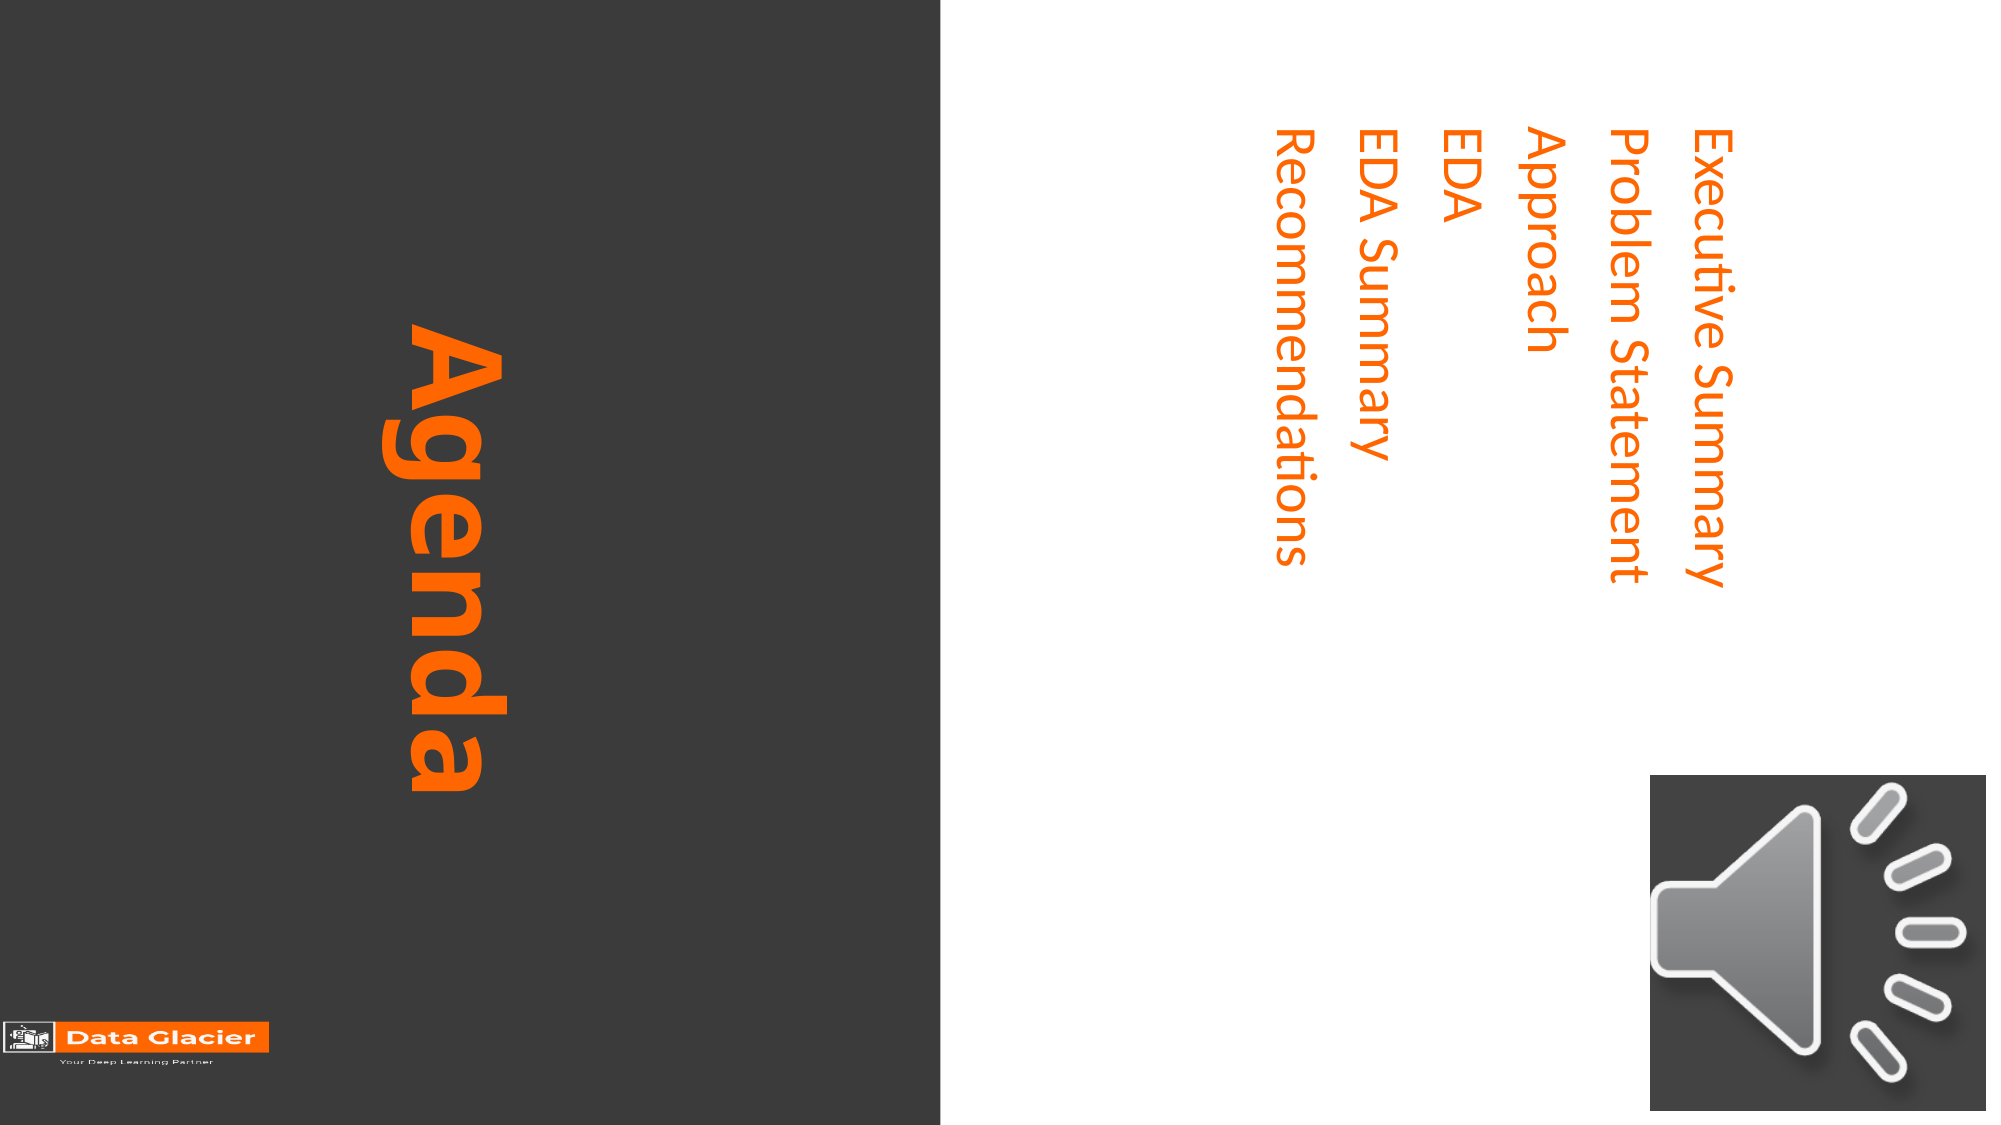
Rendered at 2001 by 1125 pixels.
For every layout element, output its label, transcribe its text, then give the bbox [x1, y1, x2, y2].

picture [1648, 773, 1987, 1112]
picture [0, 961, 272, 1125]
subtitle Executive Summary Problem Statement Approach EDA EDA Summary Recommendations [940, 0, 2000, 1125]
title Agenda [0, 0, 940, 1125]
